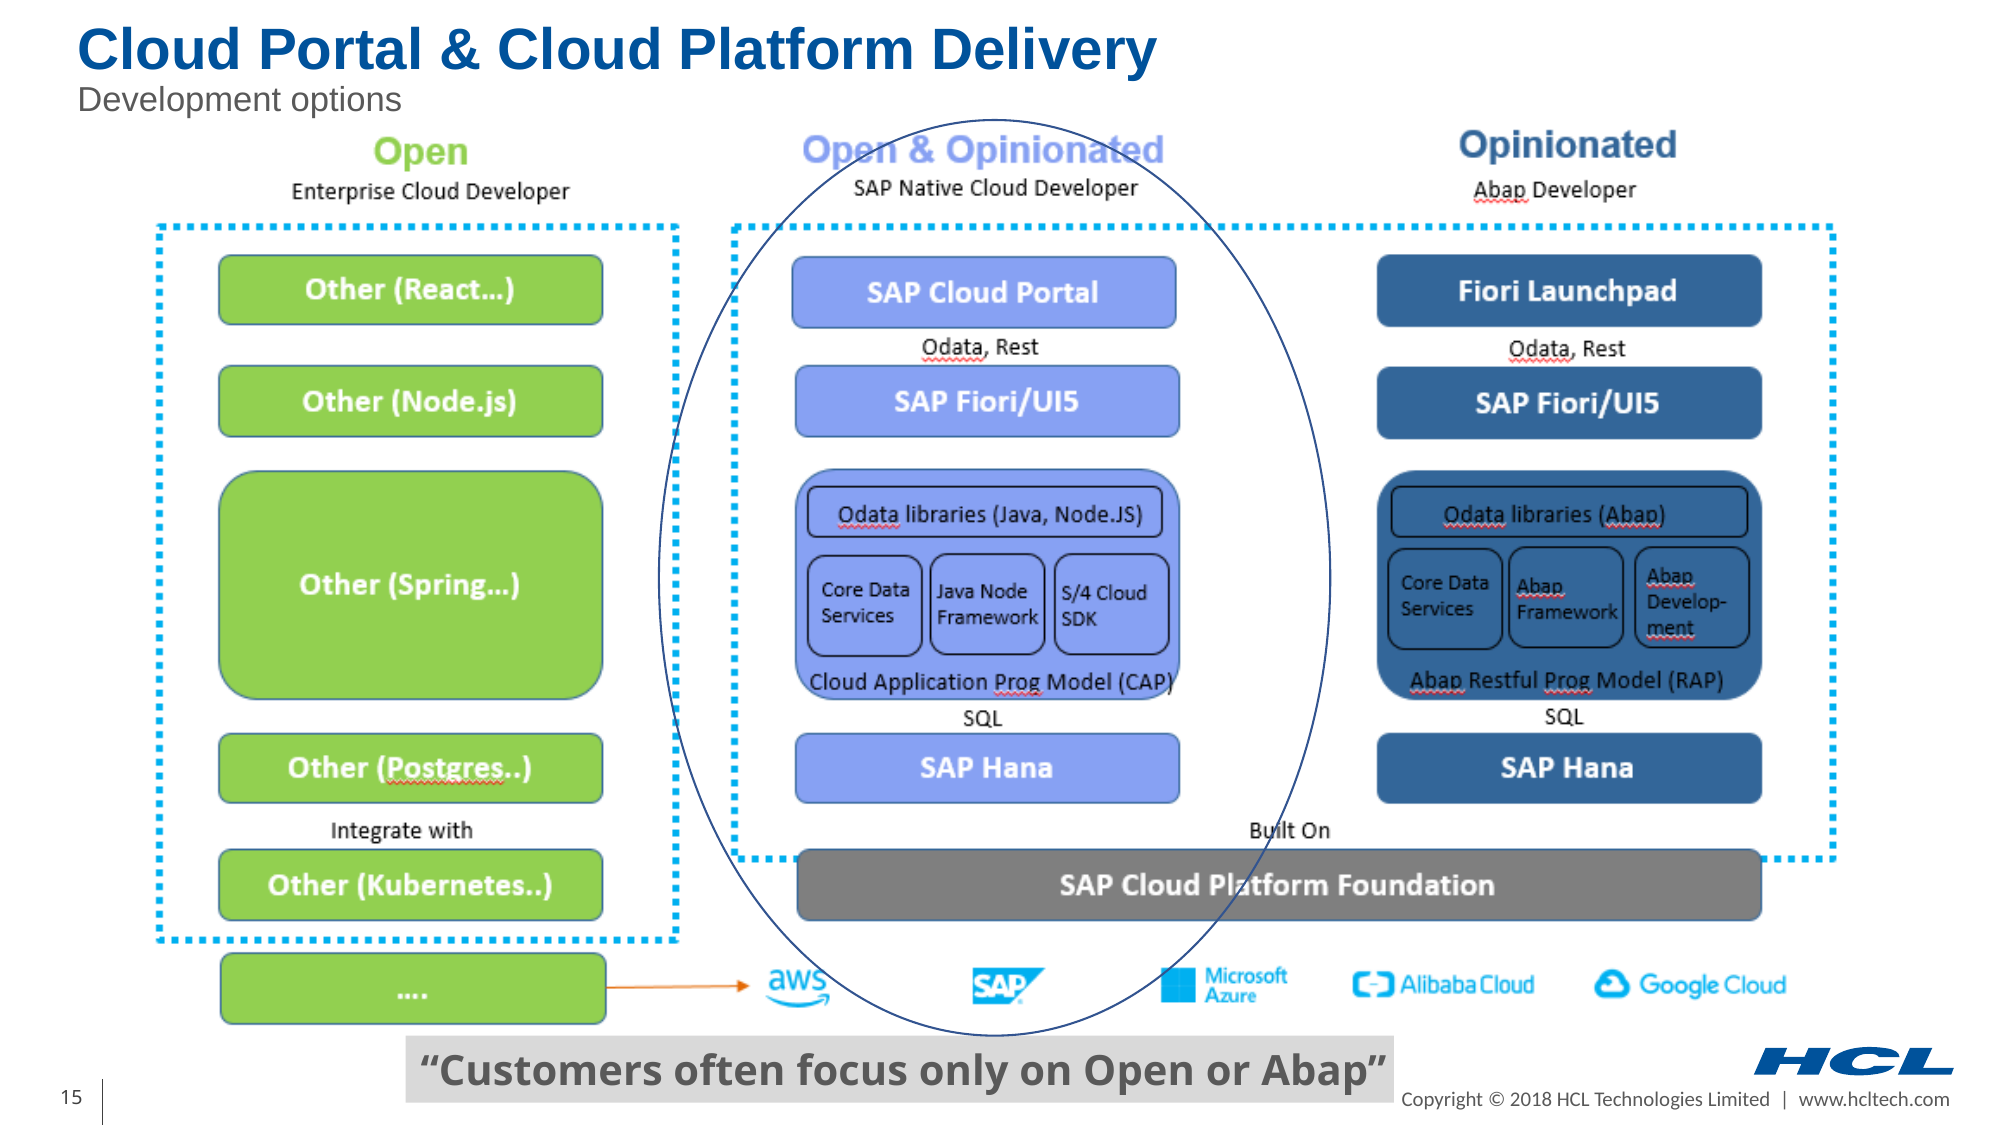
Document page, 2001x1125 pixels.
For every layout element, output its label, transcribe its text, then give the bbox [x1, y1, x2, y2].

title Cloud Portal & Cloud Platform Delivery [62, 0, 1938, 74]
picture [108, 120, 1892, 1039]
list Development options [62, 74, 1938, 127]
text_box “Customers often focus only on Open or Abap” [405, 1039, 1394, 1103]
